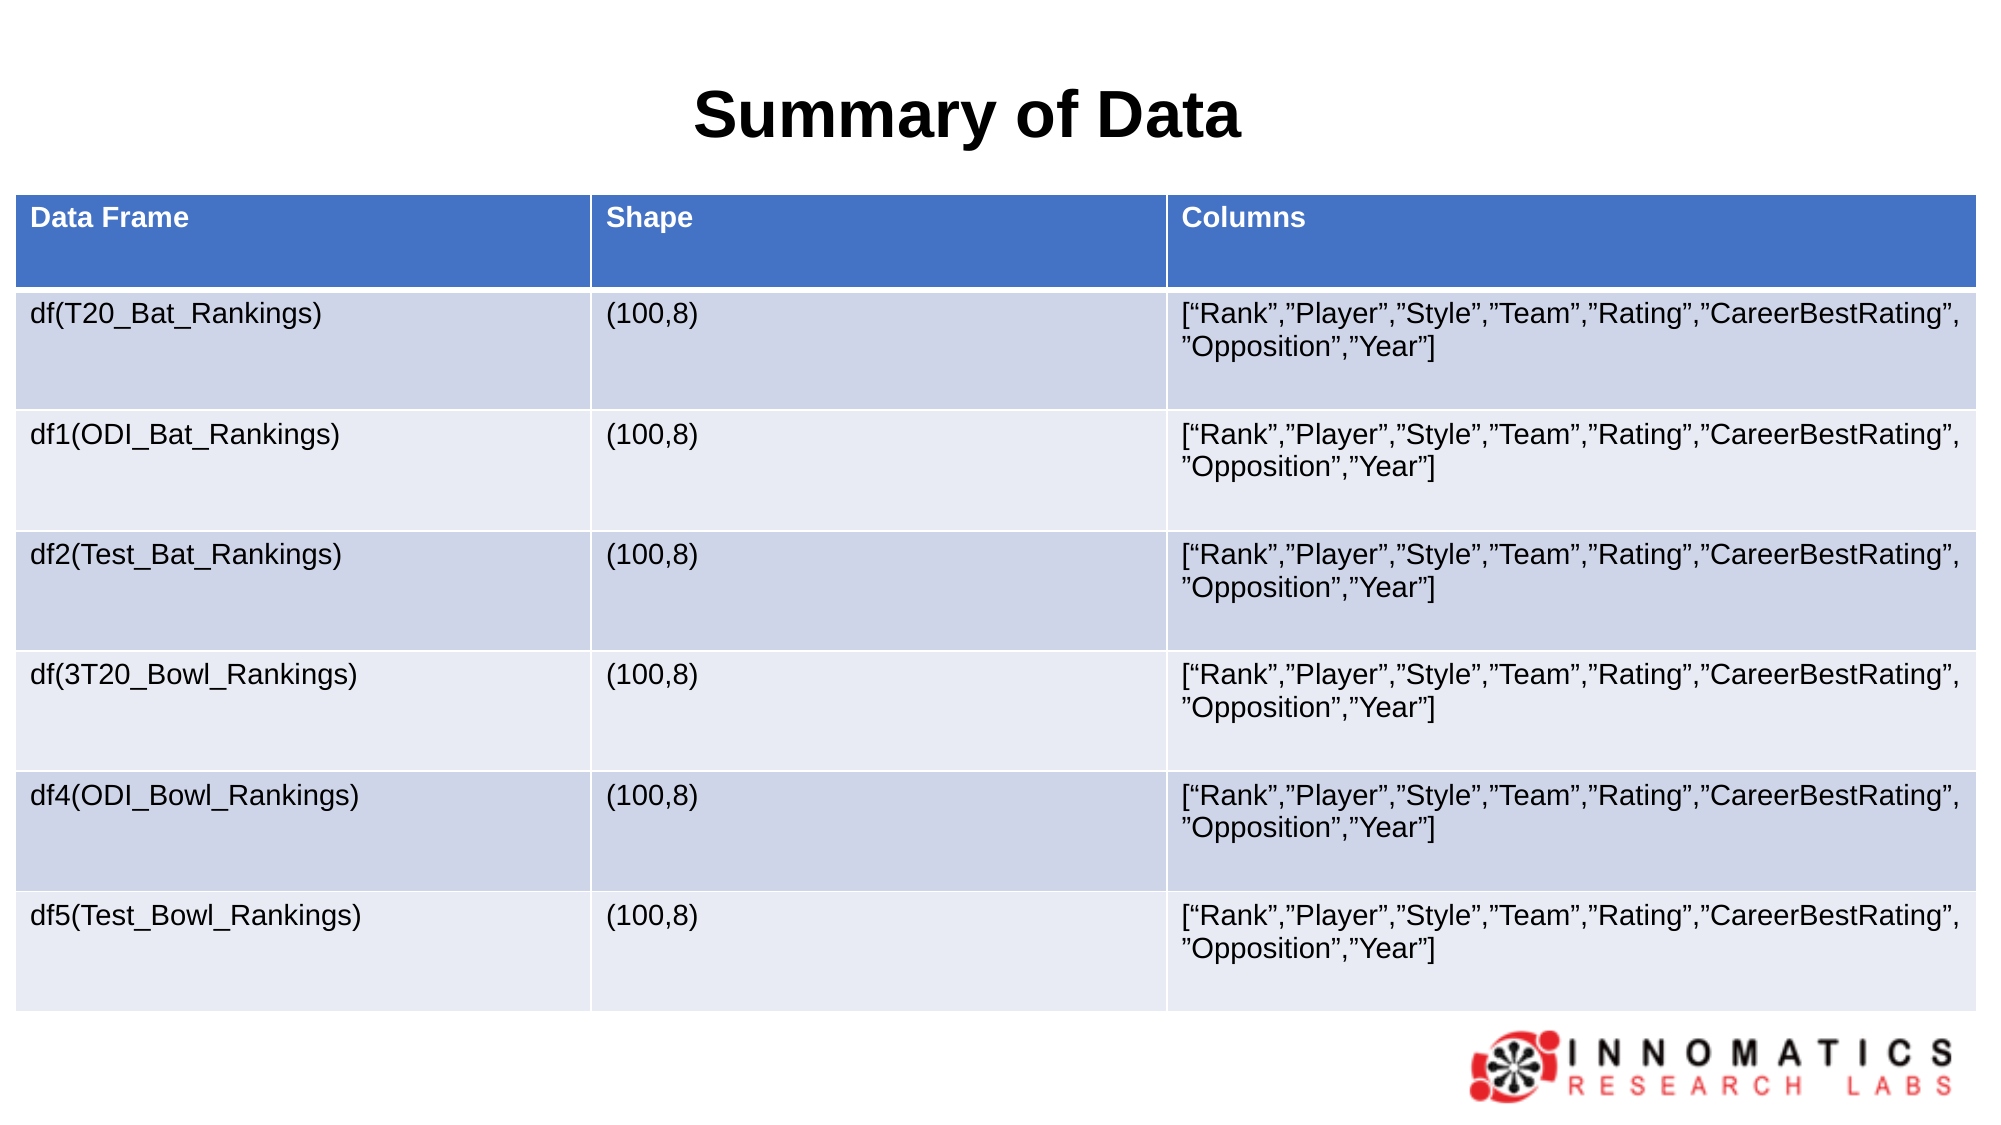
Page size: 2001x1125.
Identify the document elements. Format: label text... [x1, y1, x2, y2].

table_cell (100,8) [592, 772, 1166, 891]
table_cell (100,8) [592, 293, 1166, 409]
table_cell df(T20_Bat_Rankings) [16, 293, 590, 409]
table_cell [“Rank”,”Player”,”Style”,”Team”,”Rating”,”CareerBestRating”, ”Opposition”,”Year”] [1168, 411, 1976, 530]
table_header Data Frame [16, 195, 590, 287]
table_cell [“Rank”,”Player”,”Style”,”Team”,”Rating”,”CareerBestRating”, ”Opposition”,”Year”] [1168, 532, 1976, 650]
table_cell (100,8) [592, 411, 1166, 530]
table_cell df(3T20_Bowl_Rankings) [16, 652, 590, 770]
table_cell (100,8) [592, 652, 1166, 770]
table_cell [“Rank”,”Player”,”Style”,”Team”,”Rating”,”CareerBestRating”, ”Opposition”,”Year”] [1168, 293, 1976, 409]
table_header Columns [1168, 195, 1976, 287]
table_header Shape [592, 195, 1166, 287]
table_cell df4(ODI_Bowl_Rankings) [16, 772, 590, 891]
table_cell [“Rank”,”Player”,”Style”,”Team”,”Rating”,”CareerBestRating”, ”Opposition”,”Year”] [1168, 772, 1976, 891]
table_cell [“Rank”,”Player”,”Style”,”Team”,”Rating”,”CareerBestRating”, ”Opposition”,”Year”] [1168, 892, 1976, 1011]
table_cell df1(ODI_Bat_Rankings) [16, 411, 590, 530]
table_cell df5(Test_Bowl_Rankings) [16, 892, 590, 1011]
table_cell (100,8) [592, 532, 1166, 650]
table_cell df2(Test_Bat_Rankings) [16, 532, 590, 650]
text_box Summary of Data [678, 63, 1257, 158]
table_cell [“Rank”,”Player”,”Style”,”Team”,”Rating”,”CareerBestRating”, ”Opposition”,”Year”] [1168, 652, 1976, 770]
picture [1445, 1014, 1975, 1125]
table_cell (100,8) [592, 892, 1166, 1011]
